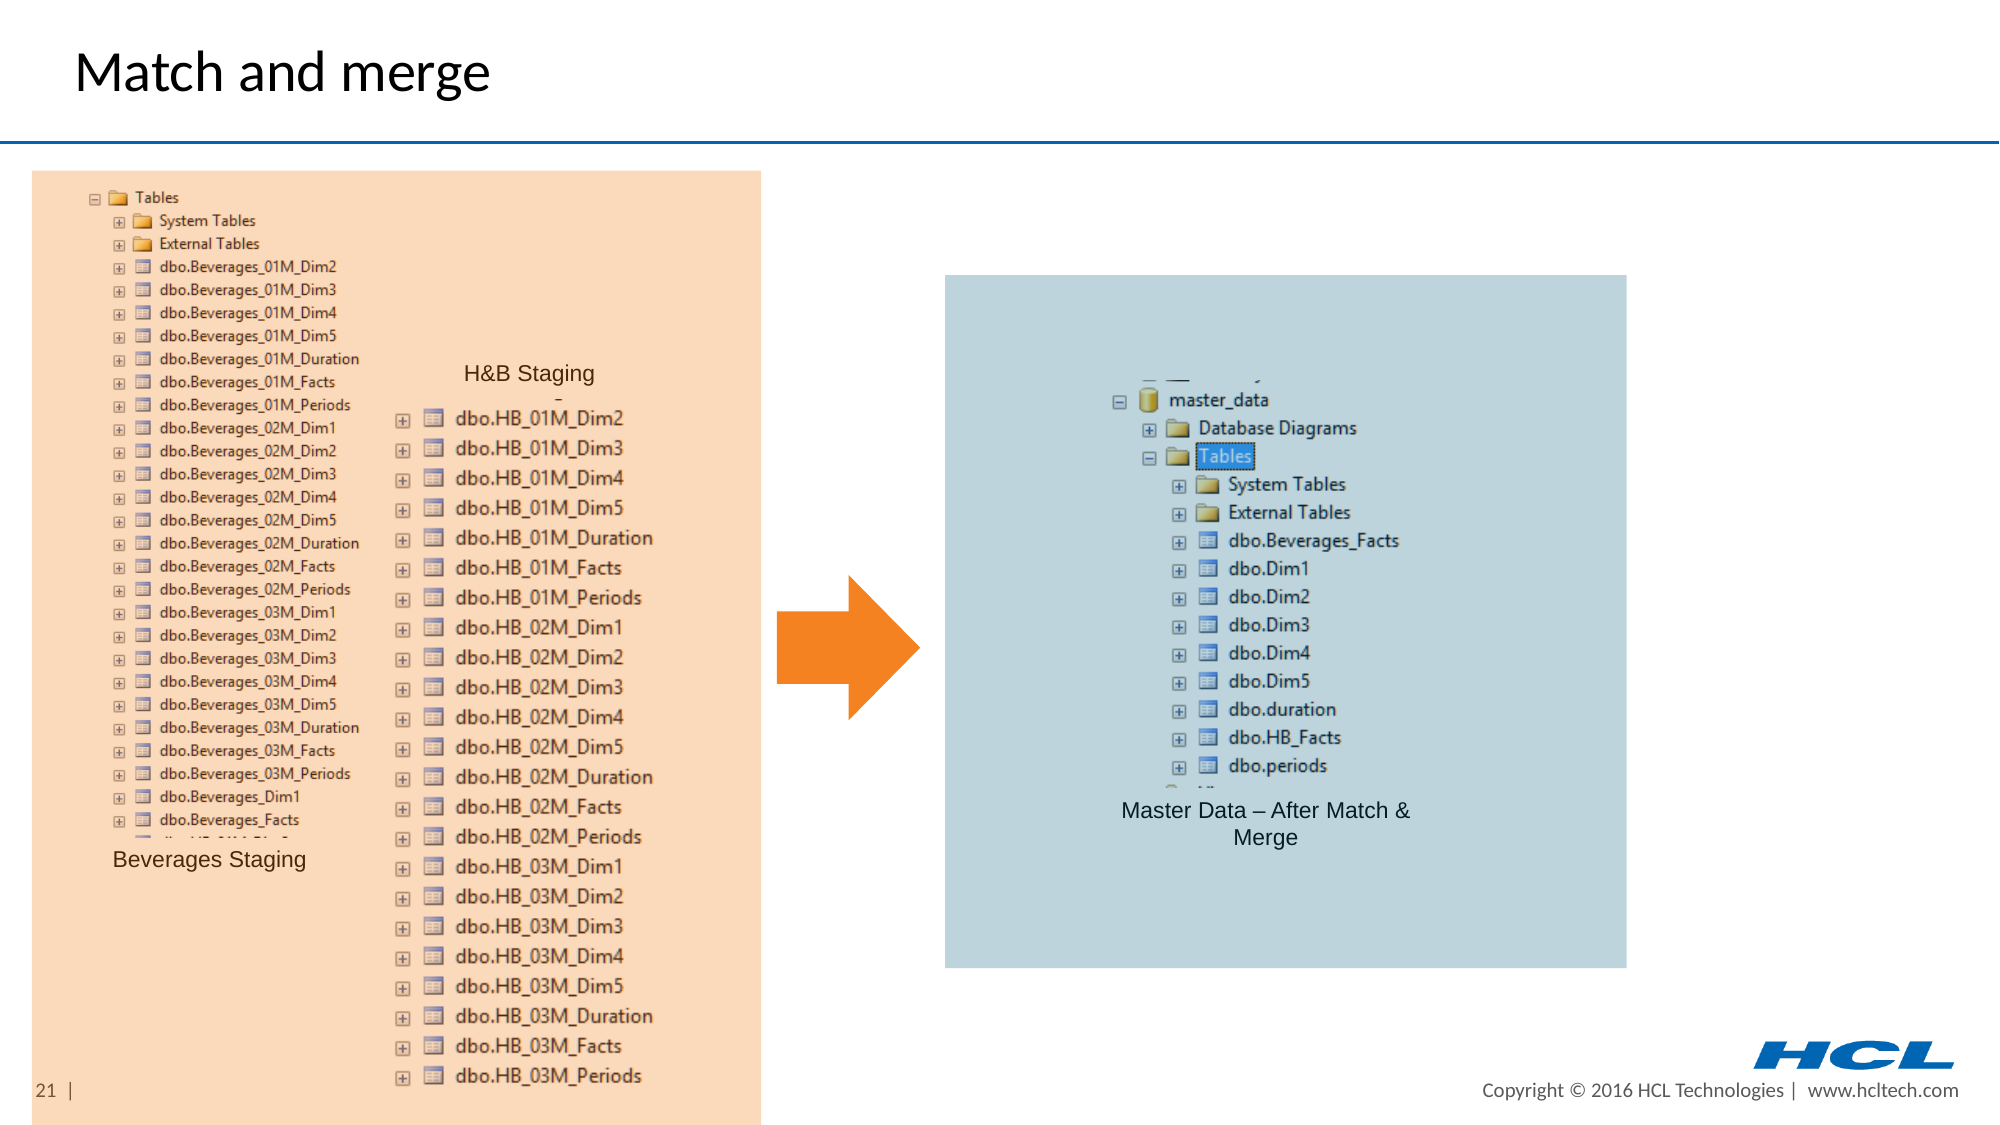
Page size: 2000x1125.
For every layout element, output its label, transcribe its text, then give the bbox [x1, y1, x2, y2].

text_box [31, 846, 762, 1125]
text_box [945, 275, 1627, 969]
title Match and merge [66, 9, 1933, 128]
text_box [31, 170, 762, 398]
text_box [1080, 379, 1452, 859]
picture [15, 188, 787, 1094]
text_box [791, 574, 921, 721]
picture [1745, 1031, 1967, 1082]
